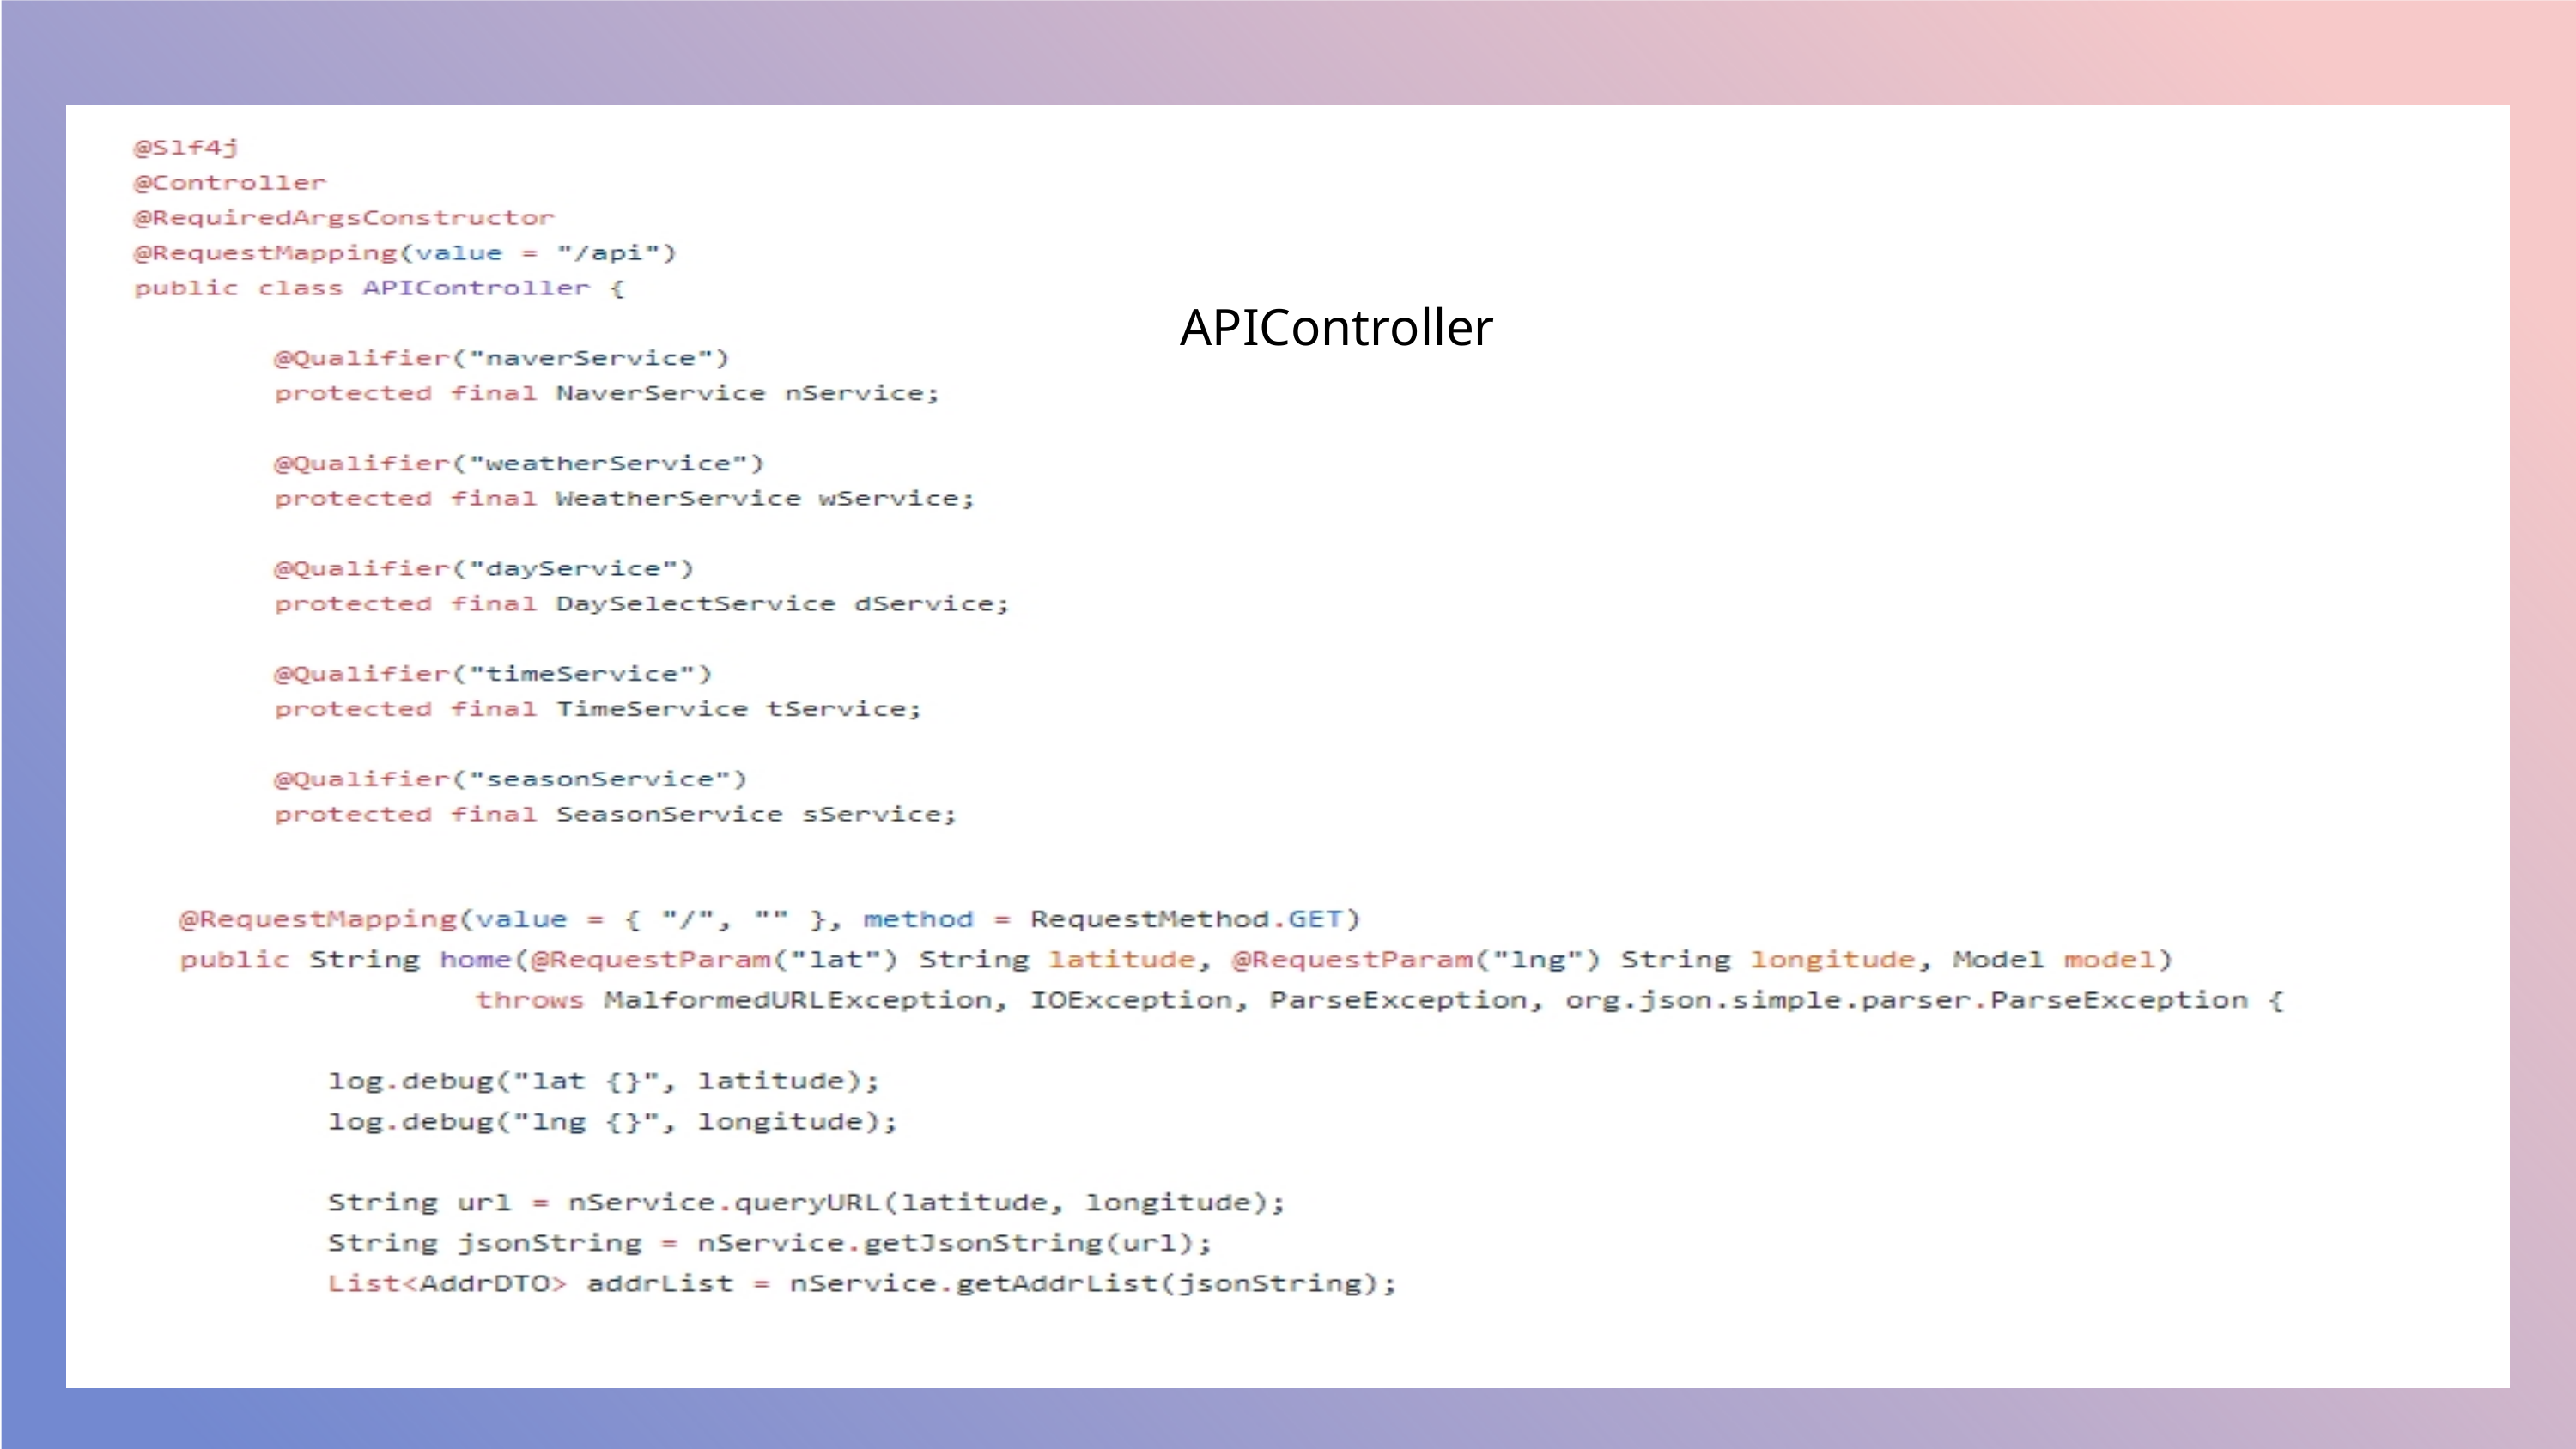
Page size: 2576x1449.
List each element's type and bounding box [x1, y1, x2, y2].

text_box [0, 0, 2576, 1449]
text_box [106, 133, 2448, 1337]
